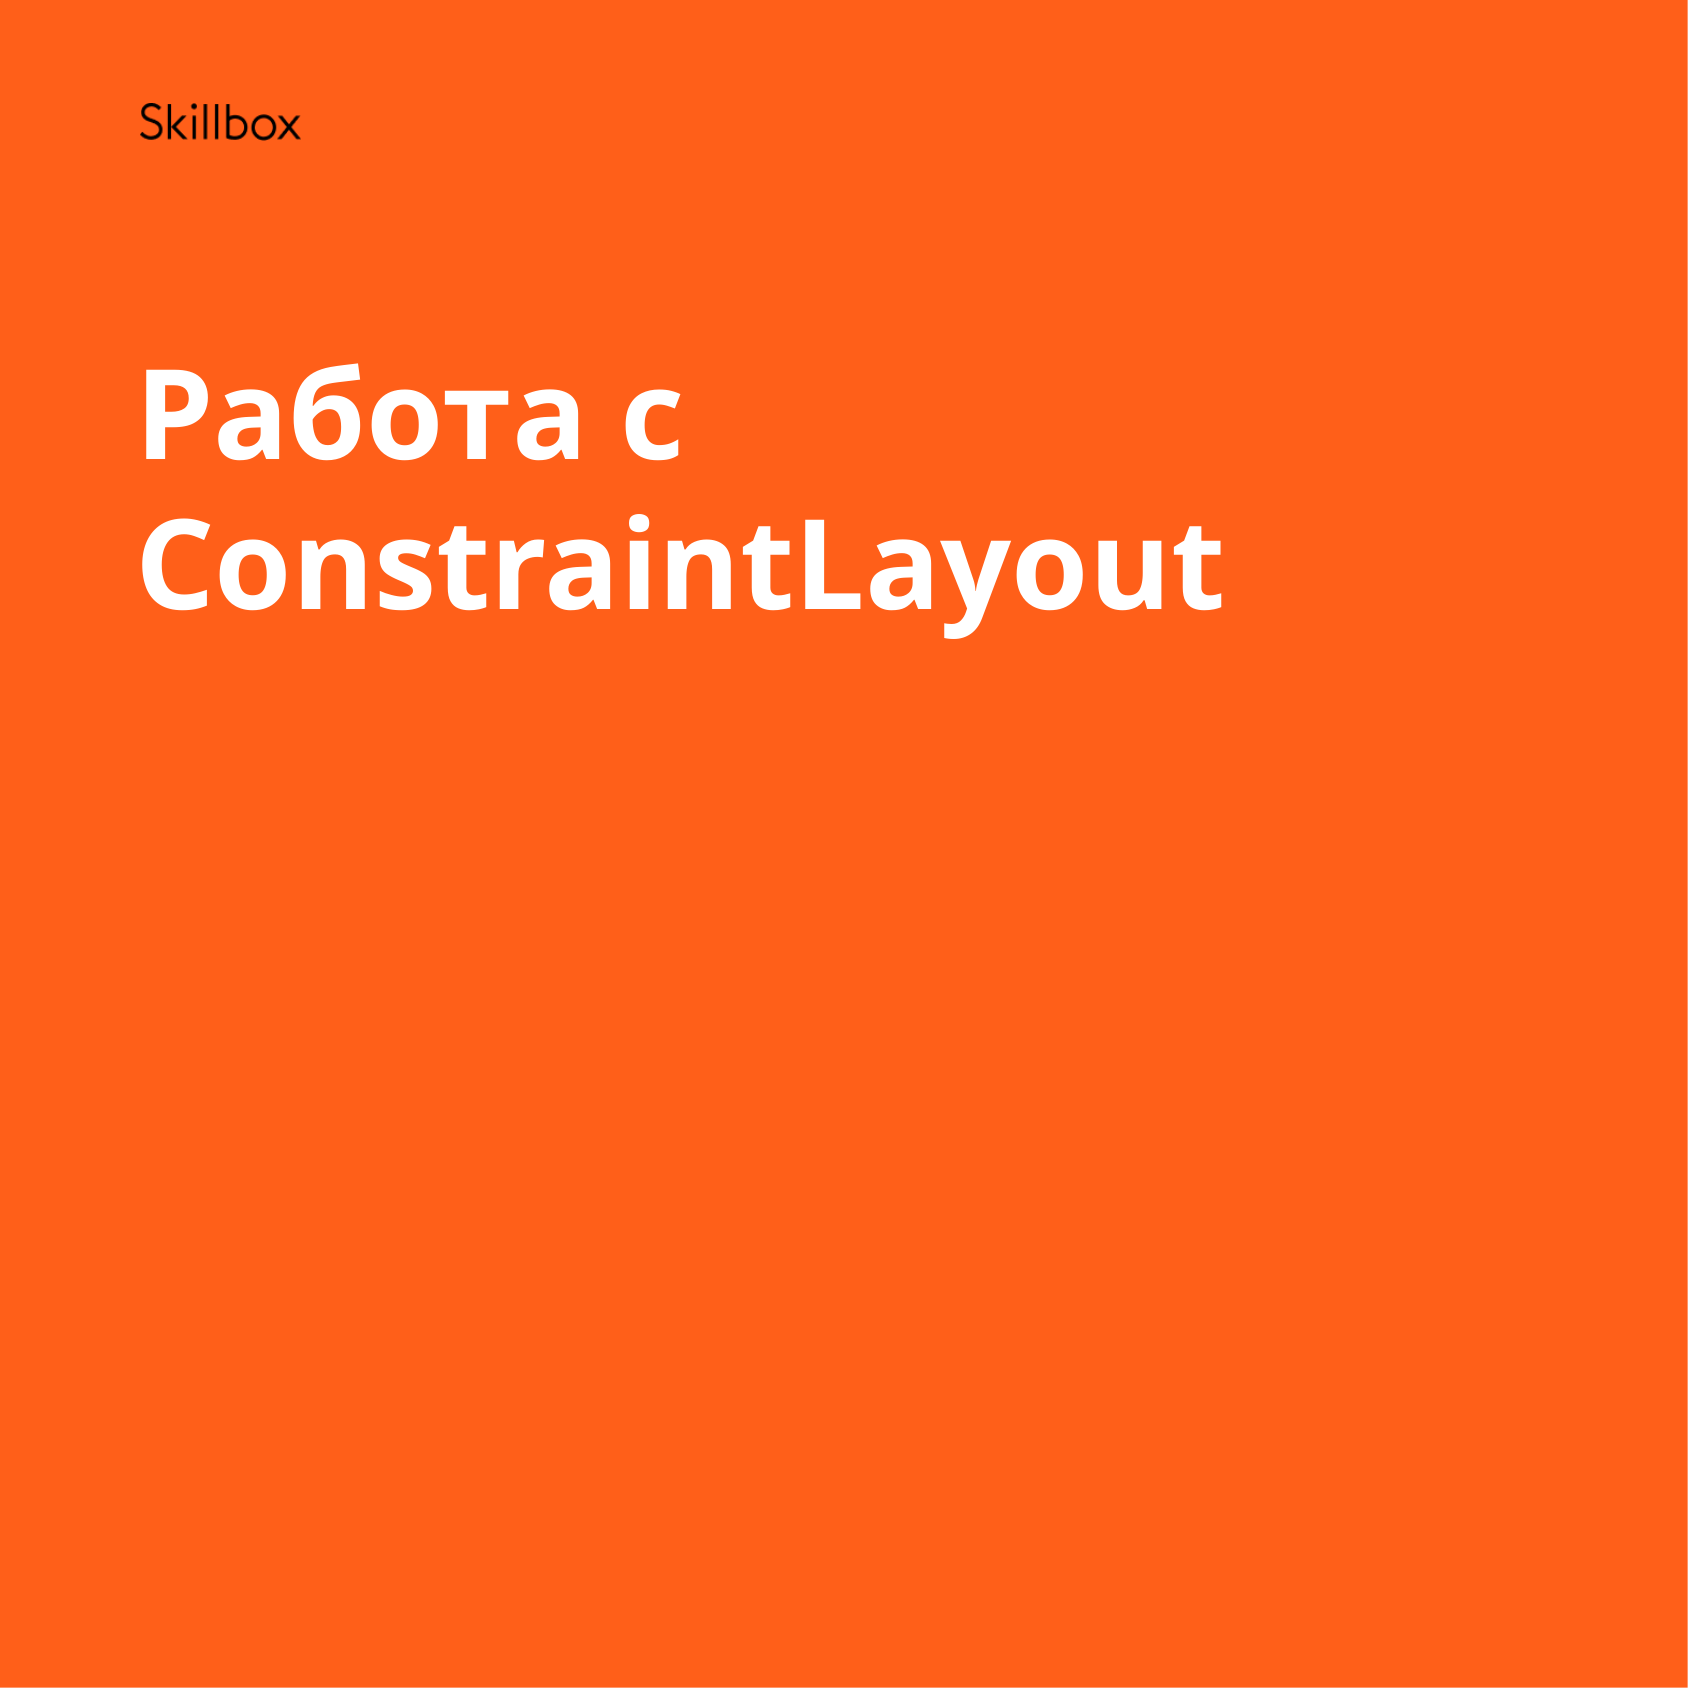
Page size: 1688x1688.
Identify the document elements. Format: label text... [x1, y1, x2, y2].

text_box Работа c ConstraintLayout [134, 334, 1542, 809]
picture [140, 103, 301, 141]
